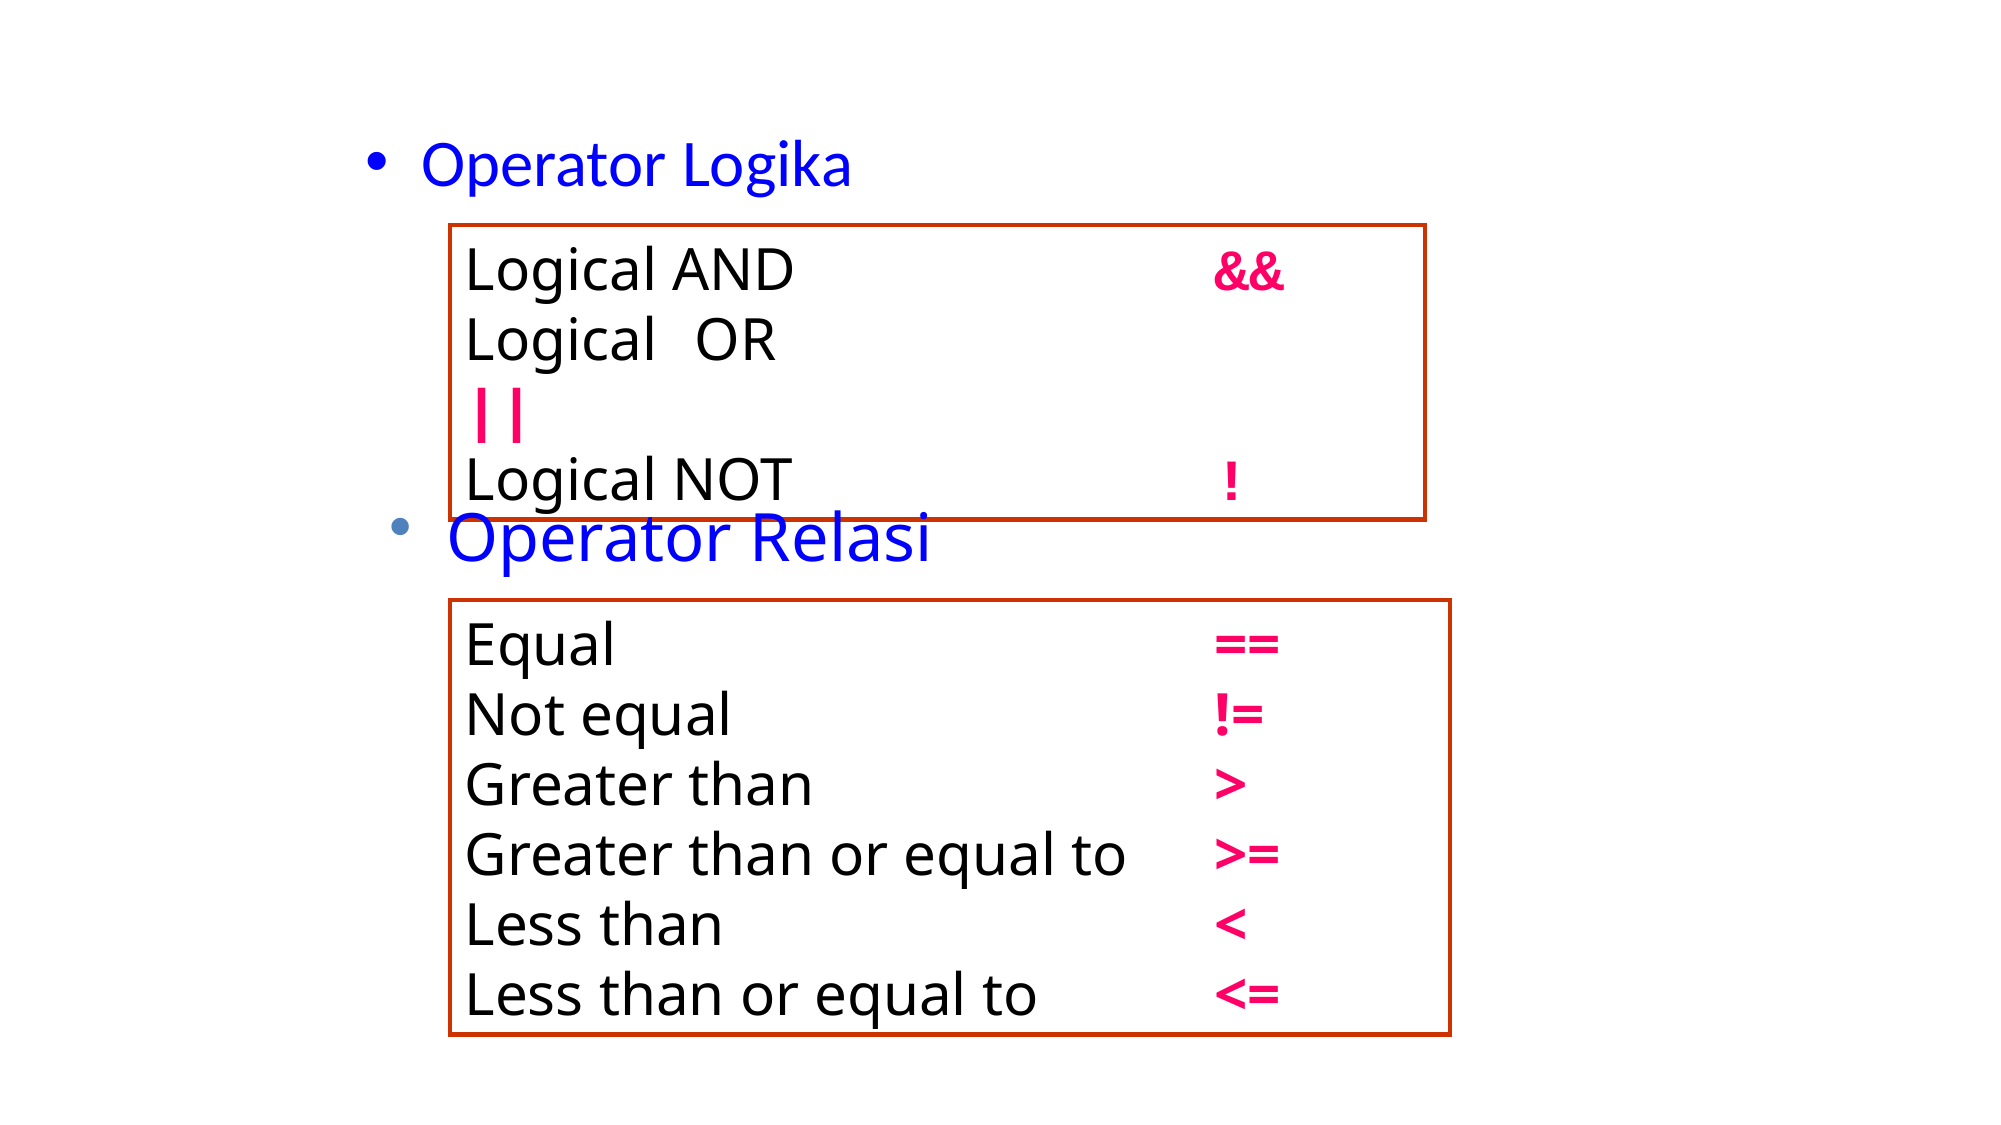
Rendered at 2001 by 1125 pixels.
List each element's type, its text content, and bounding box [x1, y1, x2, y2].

list Operator Logika [350, 112, 1625, 213]
text_box Logical AND && Logical OR || Logical NOT ! [449, 224, 1425, 487]
text_box Operator Relasi [374, 487, 1650, 588]
text_box Equal == Not equal != Greater than > Greater than or equal to >= Less than < Less than or equal to <= [450, 599, 1450, 1035]
